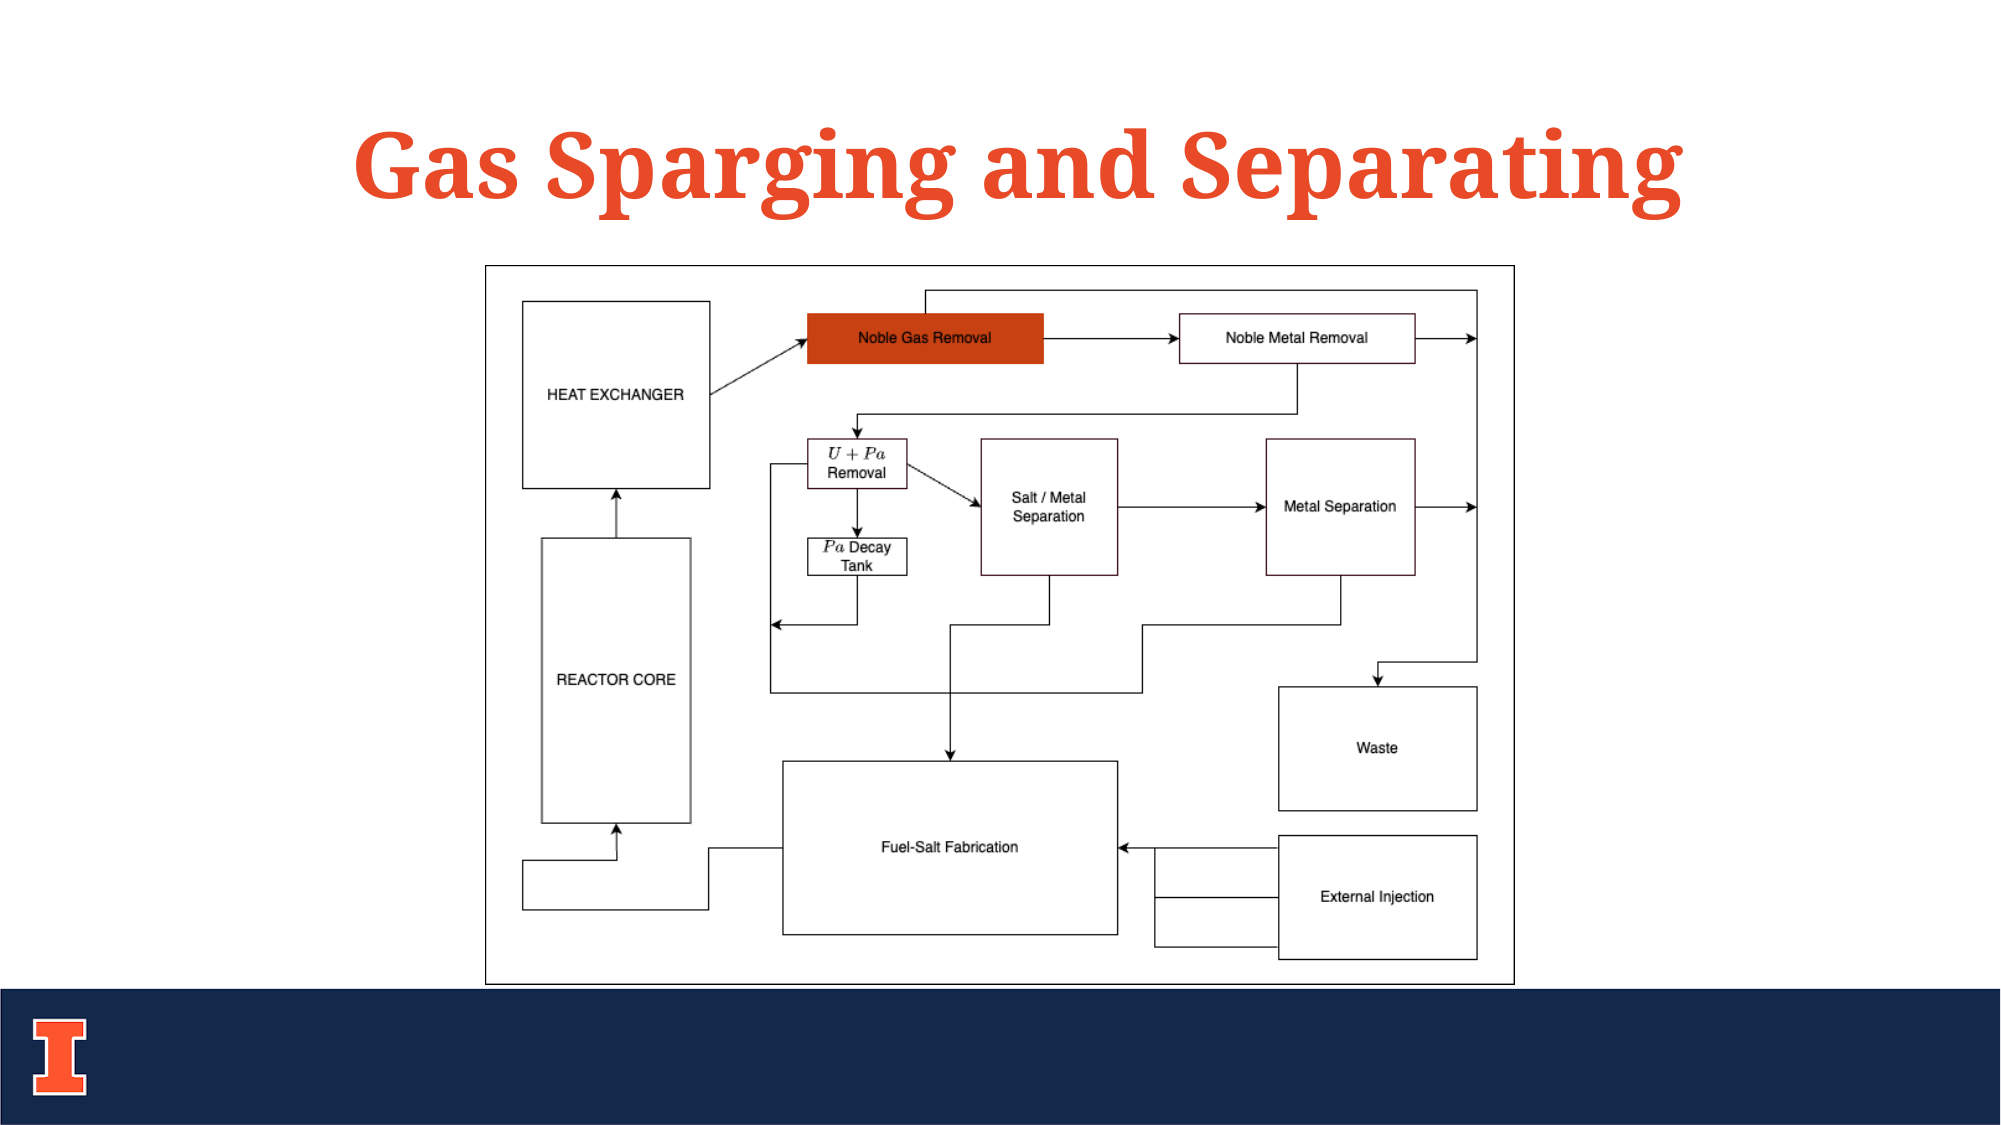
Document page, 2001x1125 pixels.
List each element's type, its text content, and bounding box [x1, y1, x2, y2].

picture [0, 0, 2001, 1125]
text_box Gas Sparging and Separating [116, 59, 1921, 278]
